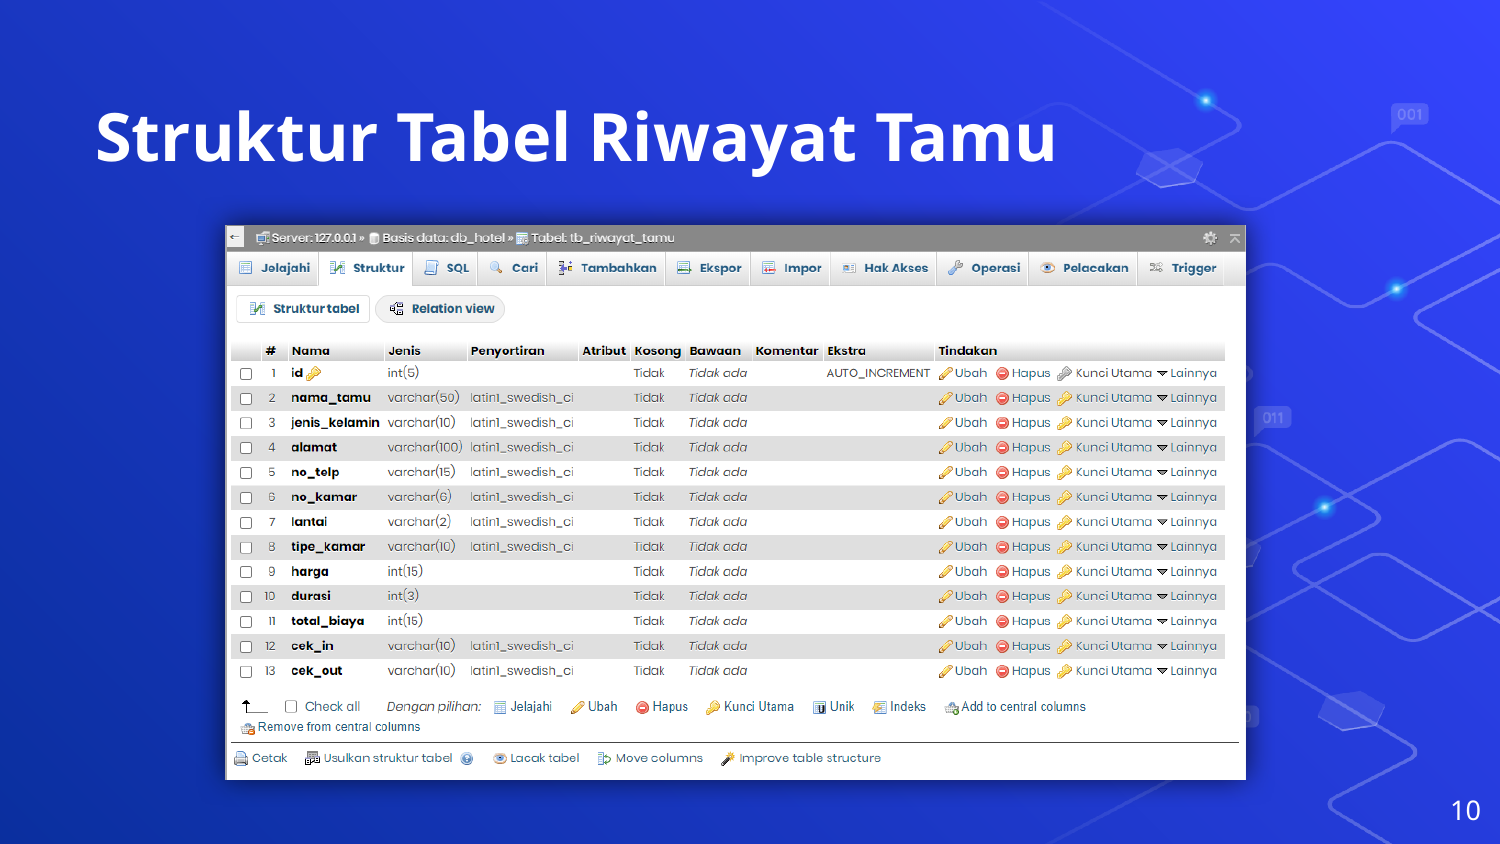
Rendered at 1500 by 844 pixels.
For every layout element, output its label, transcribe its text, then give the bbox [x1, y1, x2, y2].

title Struktur Tabel Riwayat Tamu [95, 33, 1146, 175]
picture [0, 0, 1500, 844]
slide_number 10 [1391, 779, 1482, 844]
